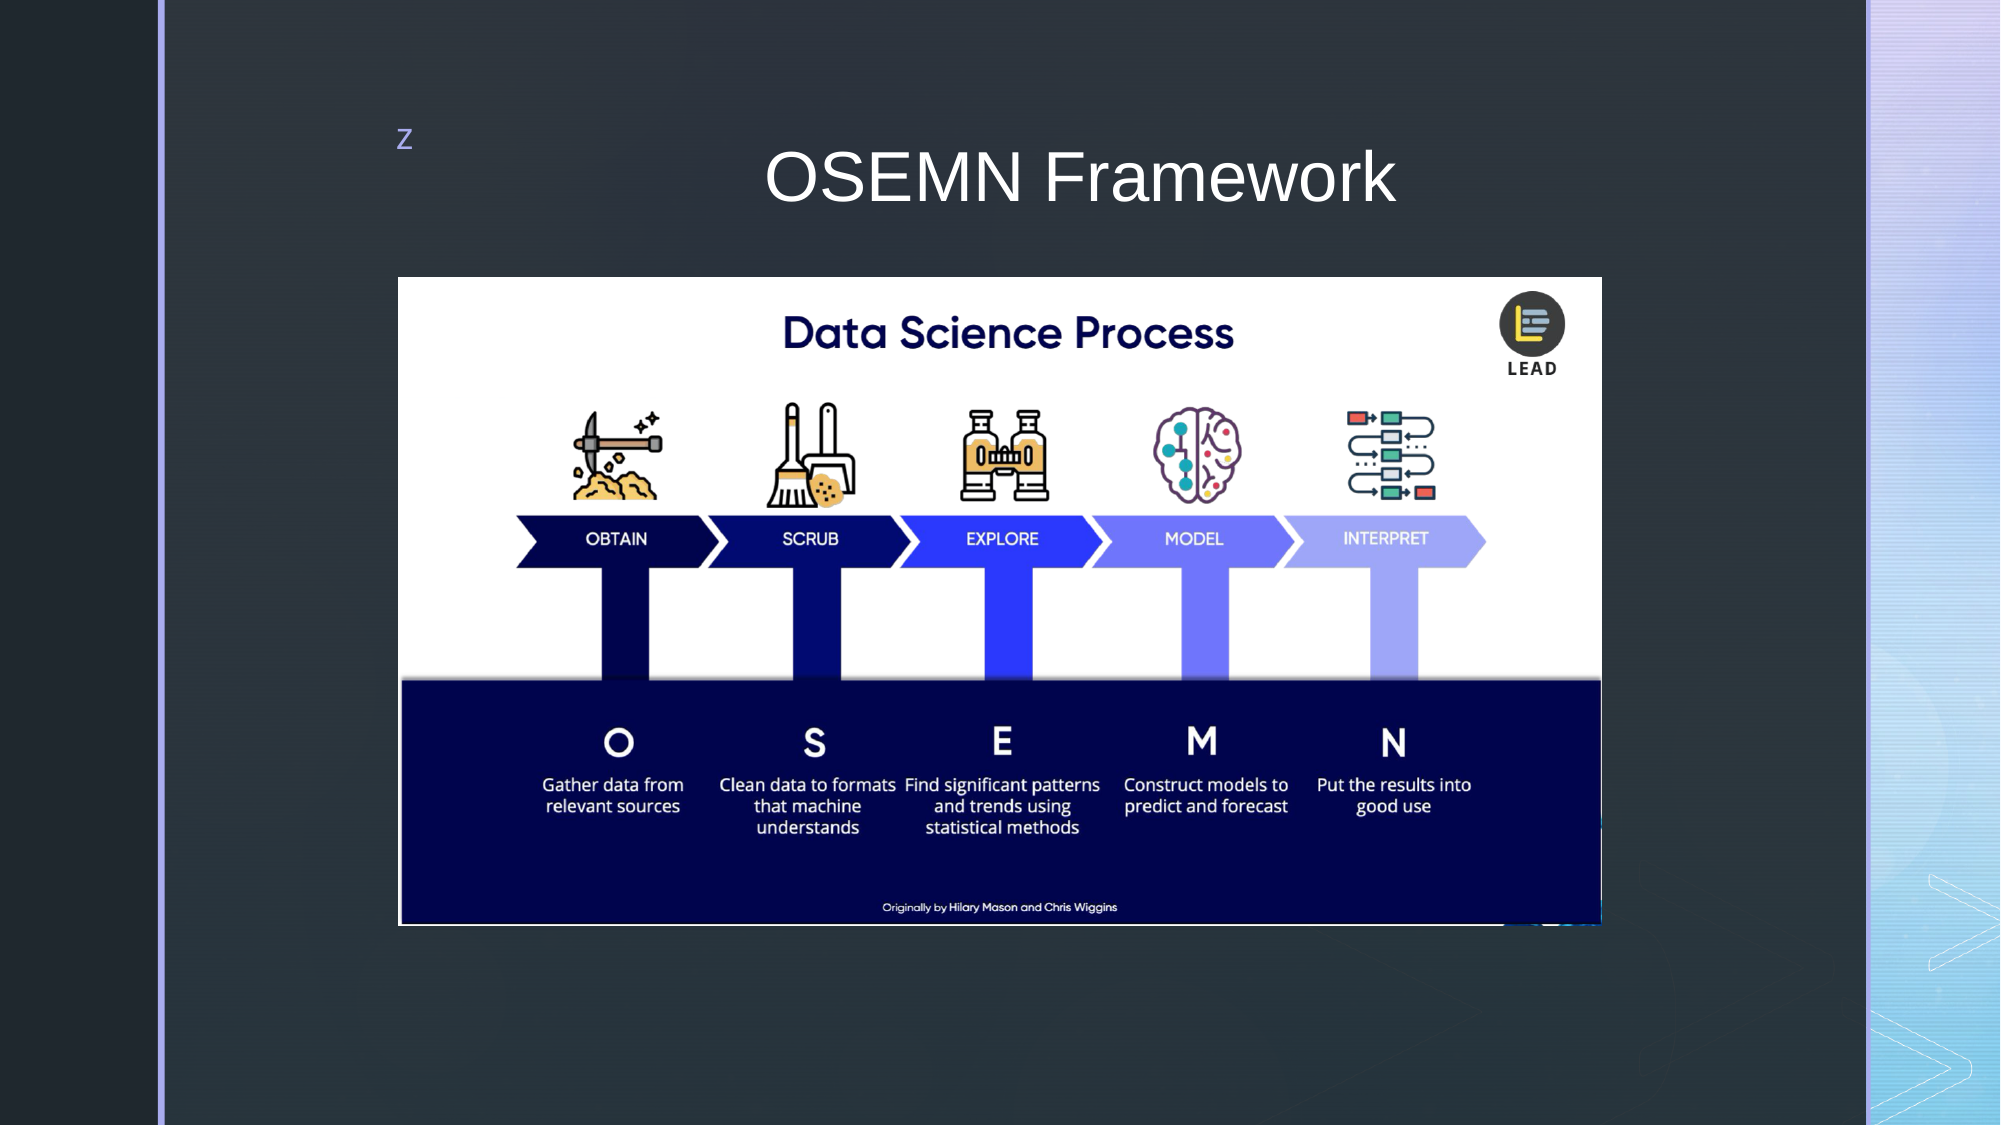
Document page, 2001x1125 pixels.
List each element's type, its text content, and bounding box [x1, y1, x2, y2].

picture [1871, 0, 2001, 1125]
title OSEMN Framework [428, 132, 1734, 310]
picture [397, 277, 1603, 927]
